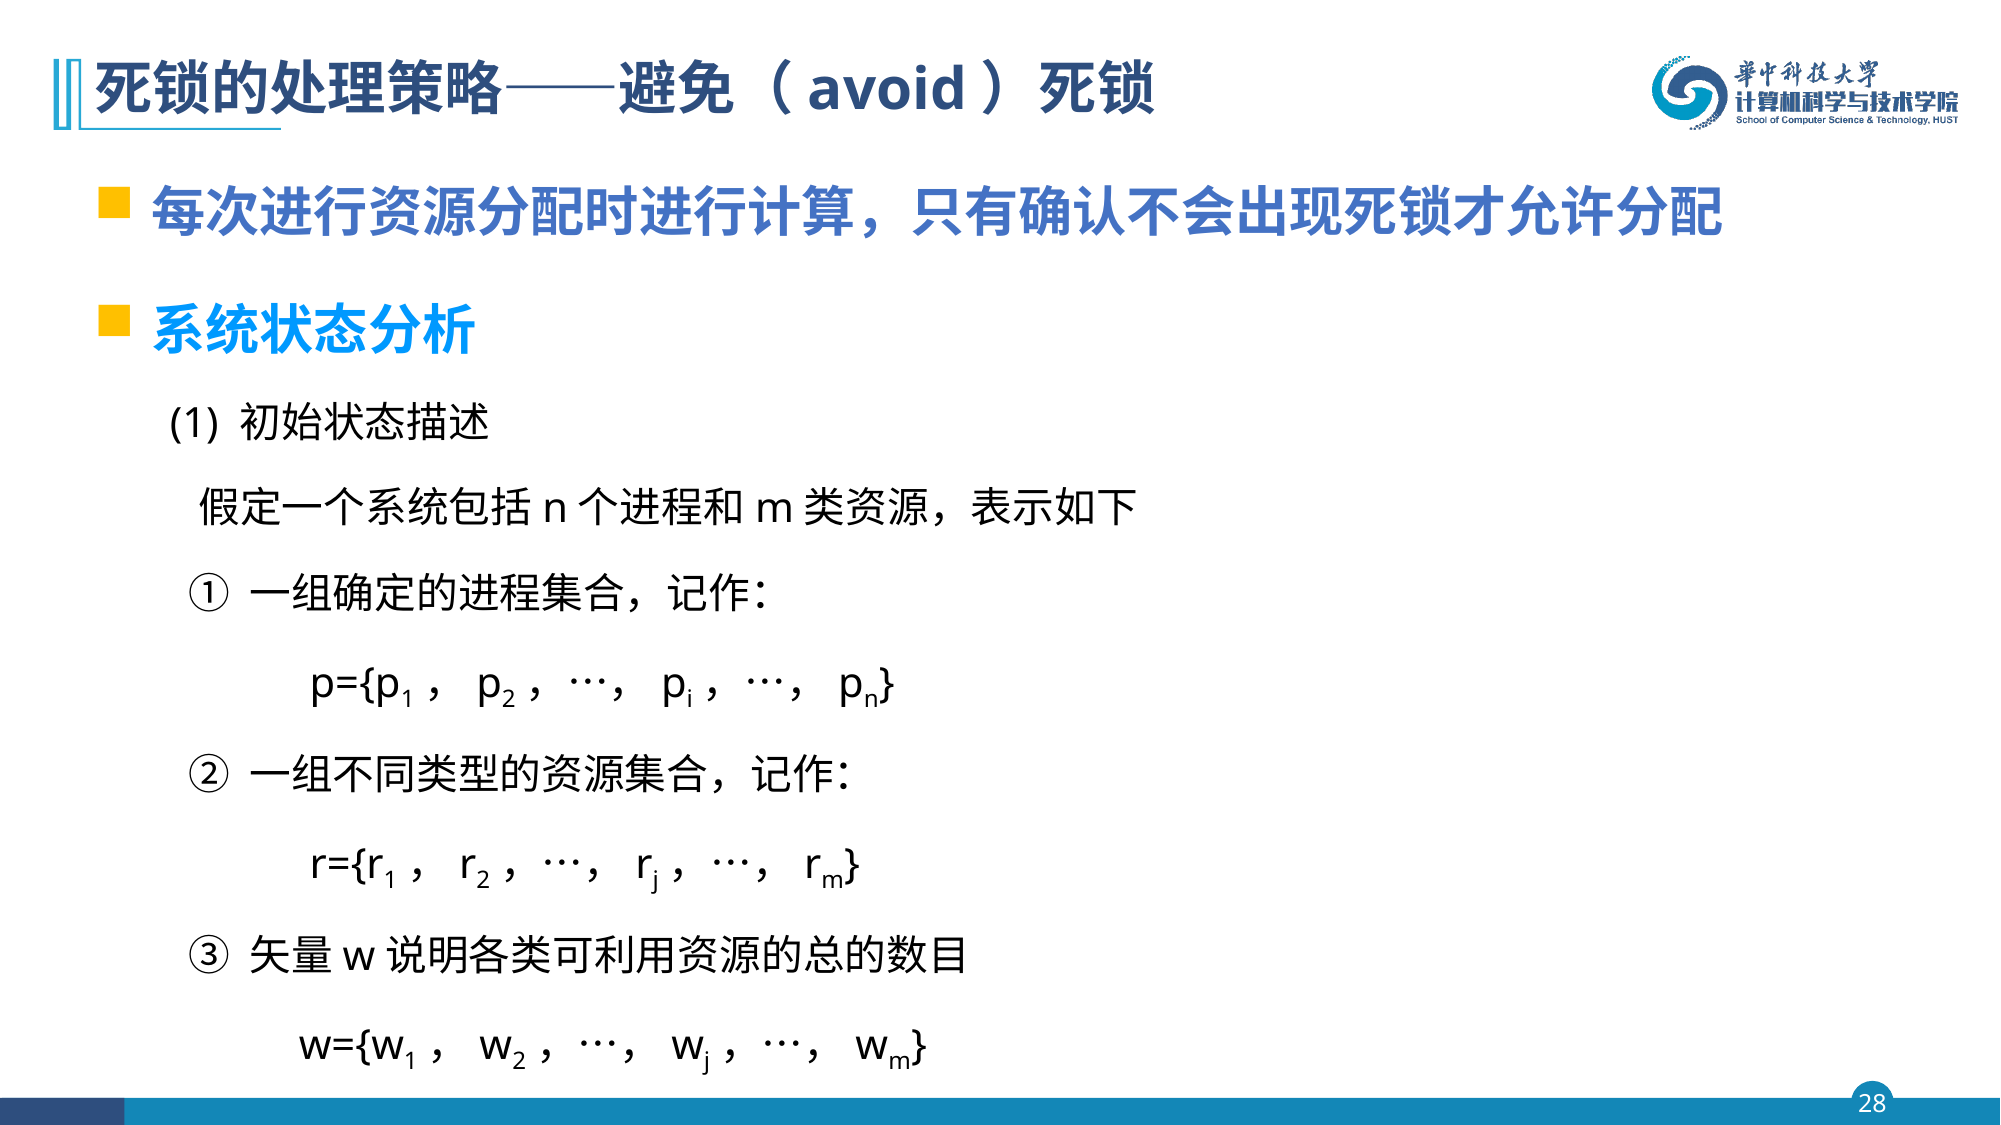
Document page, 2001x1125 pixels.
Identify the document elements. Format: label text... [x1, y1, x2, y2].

list 每次进行资源分配时进行计算，只有确认不会出现死锁才允许分配 系统状态分析 (1) 初始状态描述 假定一个系统包括n个进程和m类资源，表示如下 ① 一组确定的进程集合，记作： p={p1，p2，…，pi，…，pn} ② 一组不同类型的资源集合，记作： r={r1，r2，…，rj，…，rm} ③ 矢量w说明各类可利用资源的总的数目 w={w1，w2，…，wj，…，wm} [80, 137, 1933, 1098]
picture [1653, 56, 1958, 130]
picture [1653, 56, 1678, 79]
title 死锁的处理策略——避免（avoid）死锁 [80, 51, 1653, 137]
